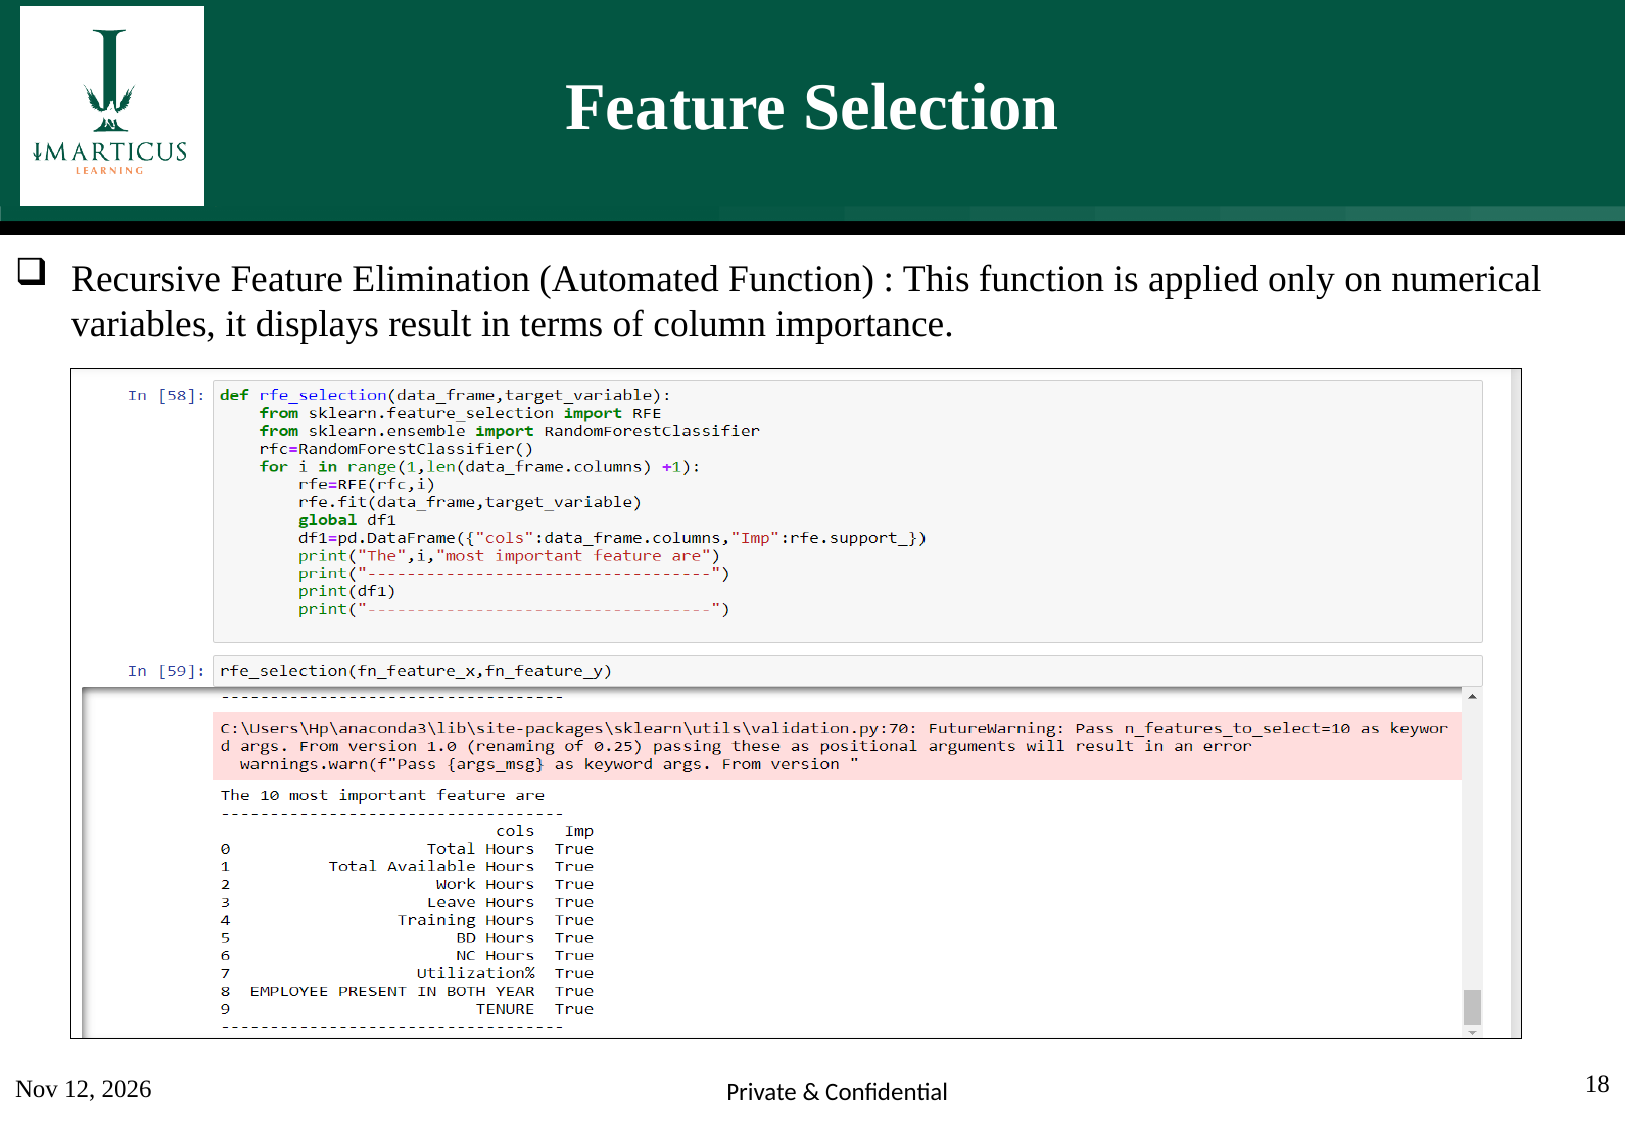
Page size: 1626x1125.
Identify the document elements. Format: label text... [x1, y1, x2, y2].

text_box Feature Selection [0, 0, 1625, 207]
slide_number 18 [1245, 1060, 1625, 1121]
picture [70, 367, 1522, 1039]
text_box Recursive Feature Elimination (Automated Function) : This function is applied only on numerical variables, it displays result in terms of column importance. [0, 246, 1625, 352]
slide_number 26-Oct-21 [0, 1064, 380, 1125]
picture [0, 5, 1625, 235]
